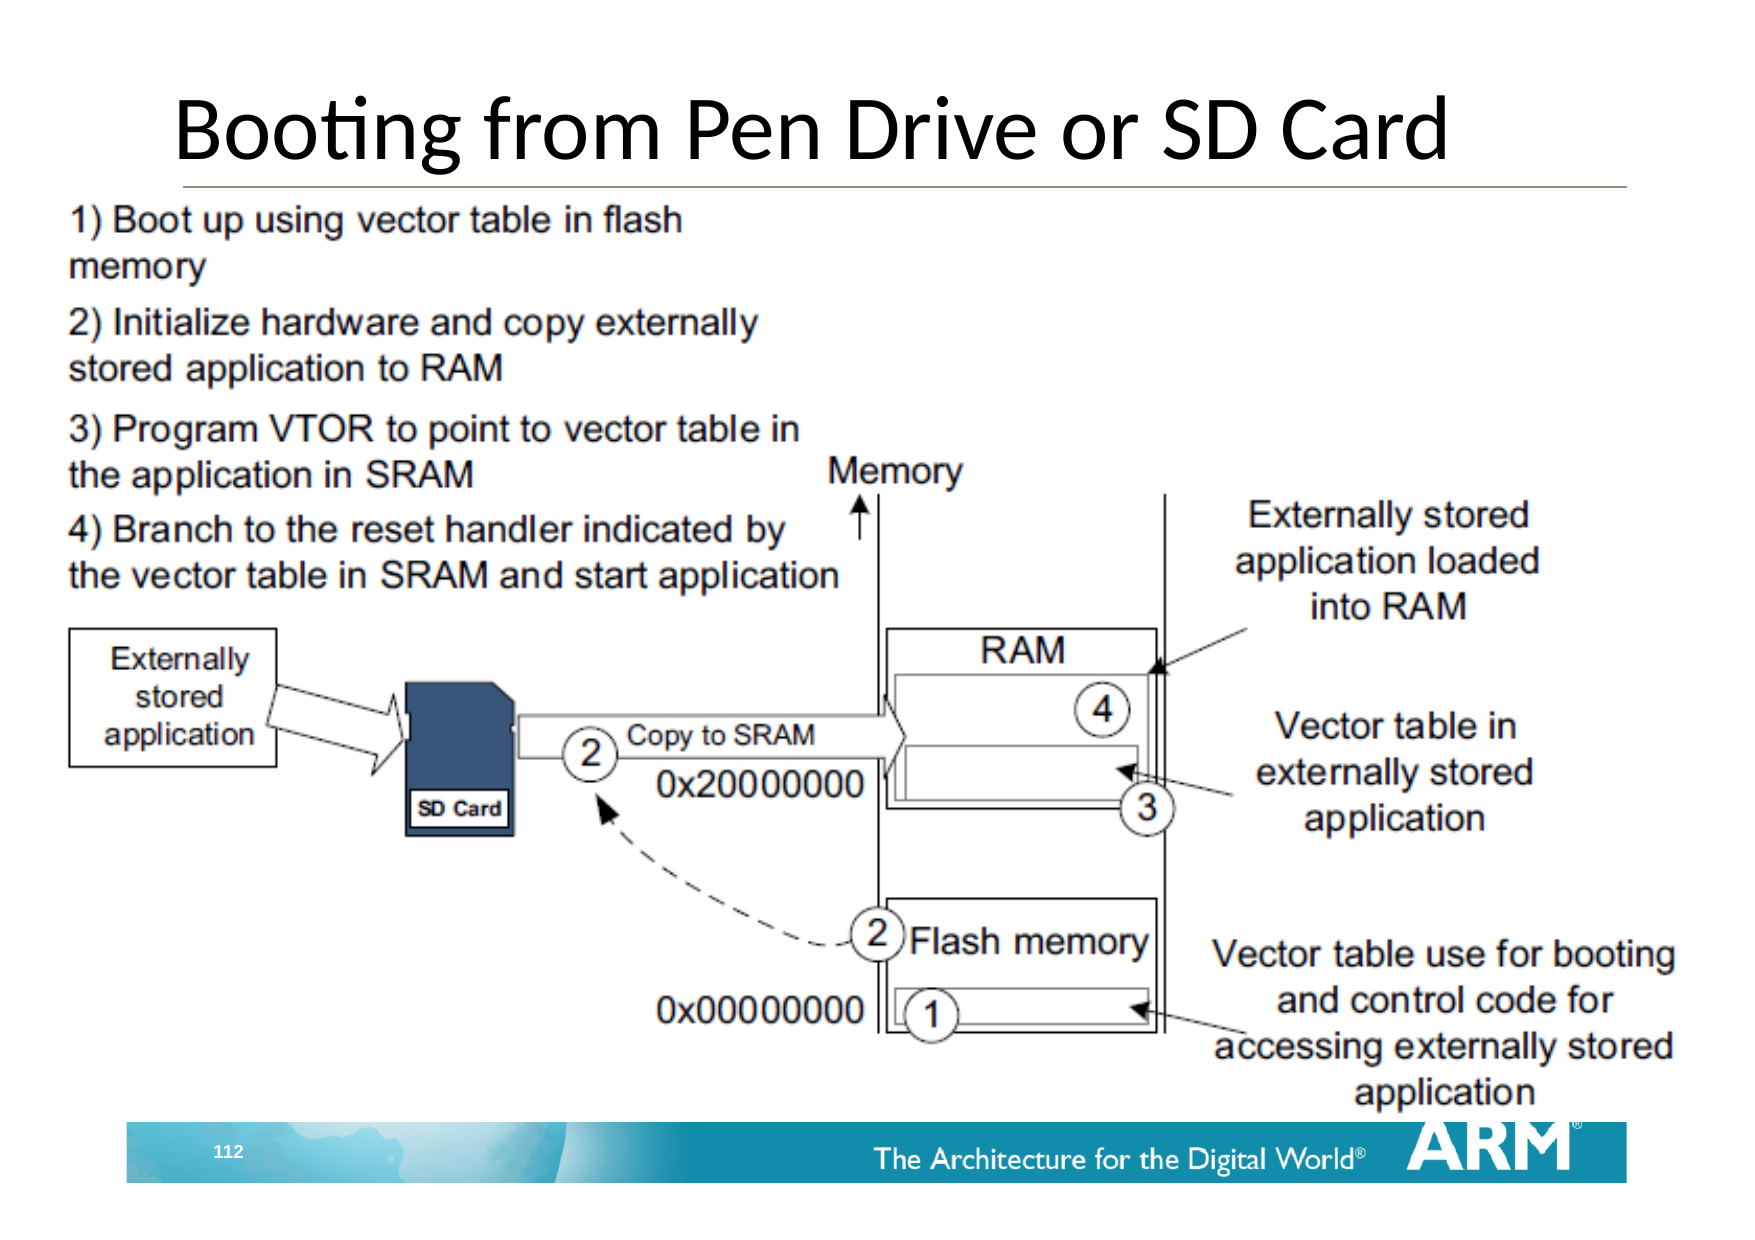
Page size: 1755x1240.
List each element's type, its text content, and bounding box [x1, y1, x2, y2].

slide_number 112 [198, 1139, 287, 1187]
picture [48, 189, 1707, 1183]
title Booting from Pen Drive or SD Card [173, 80, 1581, 172]
